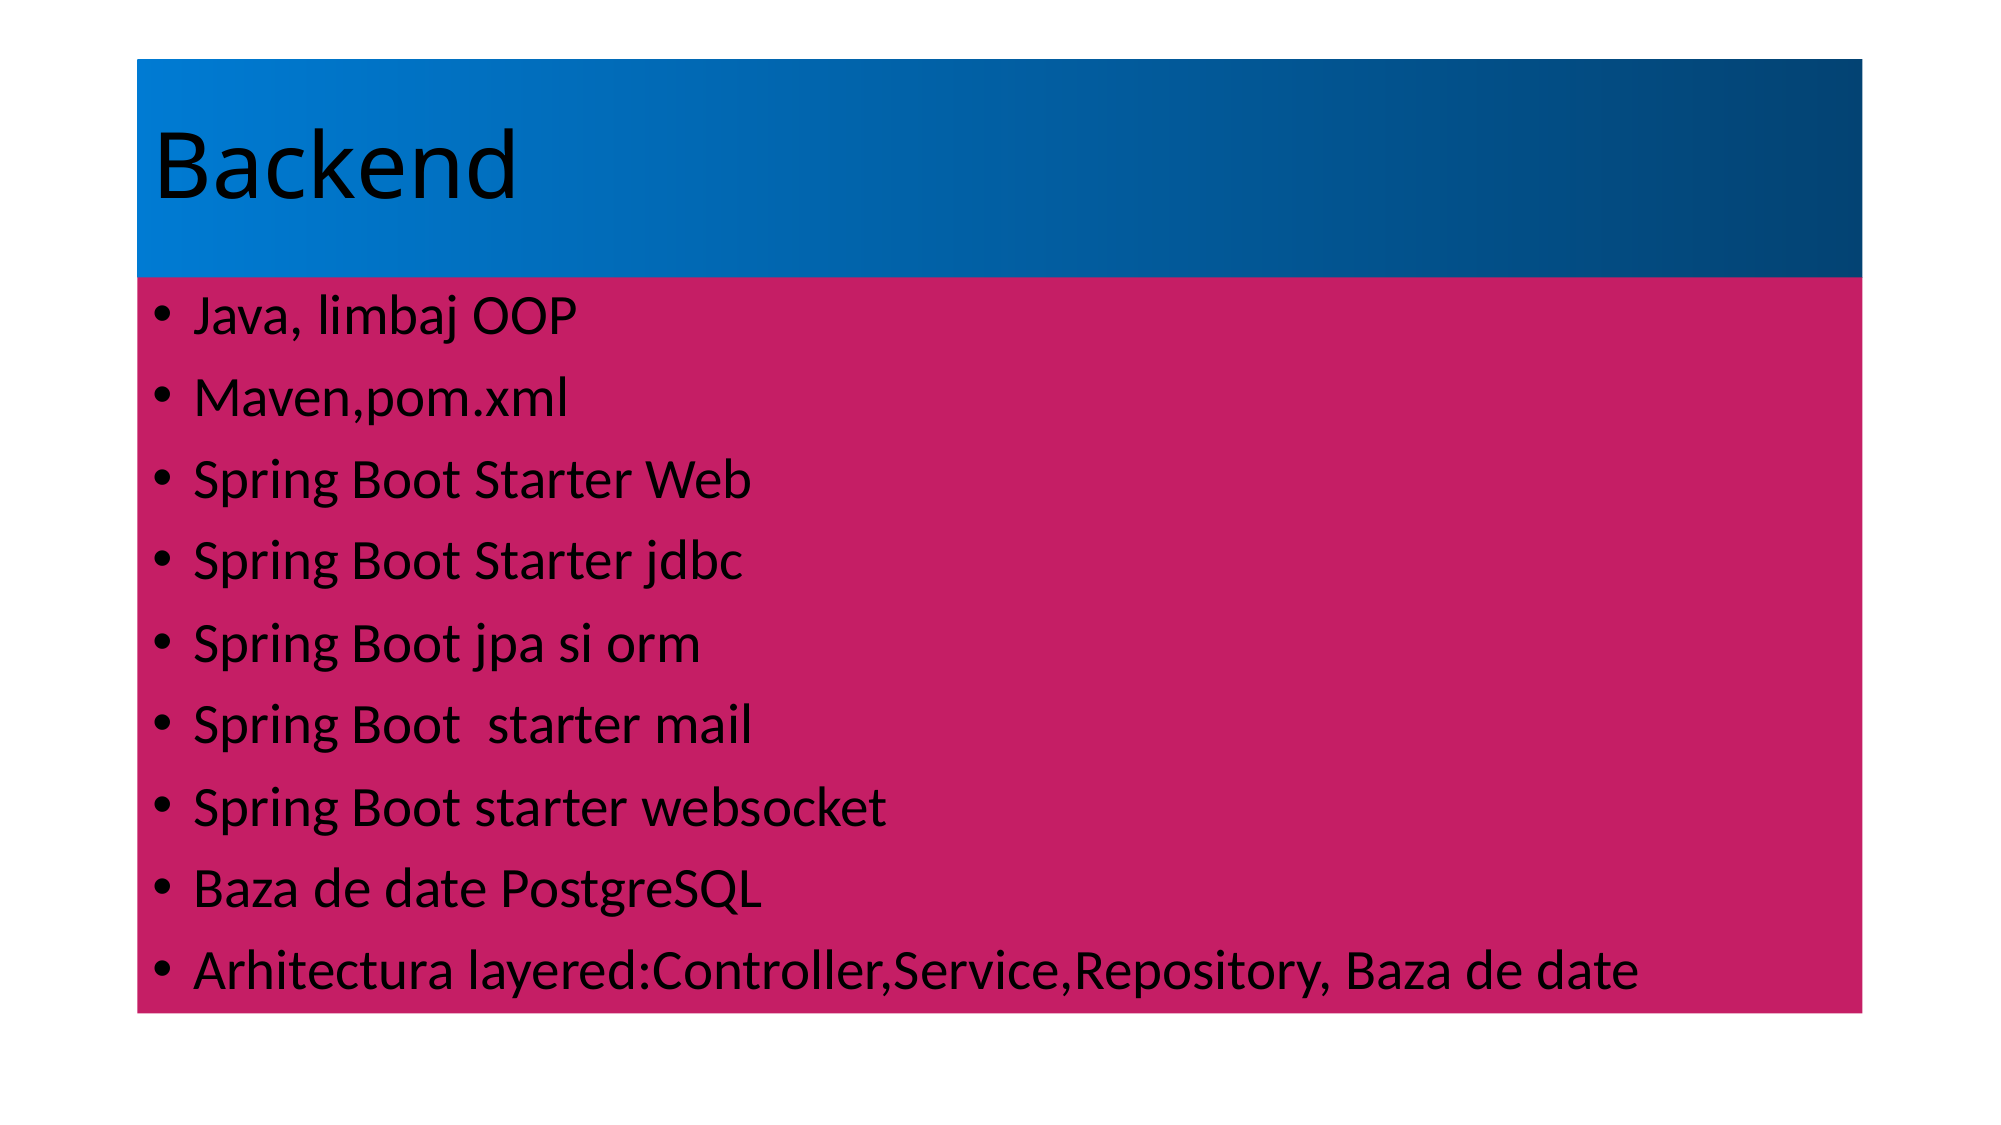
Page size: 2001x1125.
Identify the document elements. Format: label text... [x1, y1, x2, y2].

title Backend [137, 59, 1863, 277]
list Java, limbaj OOP Maven,pom.xml Spring Boot Starter Web Spring Boot Starter jdbc Spring Boot jpa si orm Spring Boot starter mail Spring Boot starter websocket Baza de date PostgreSQL Arhitectura layered:Controller,Service,Repository, Baza de date [137, 277, 1863, 1014]
